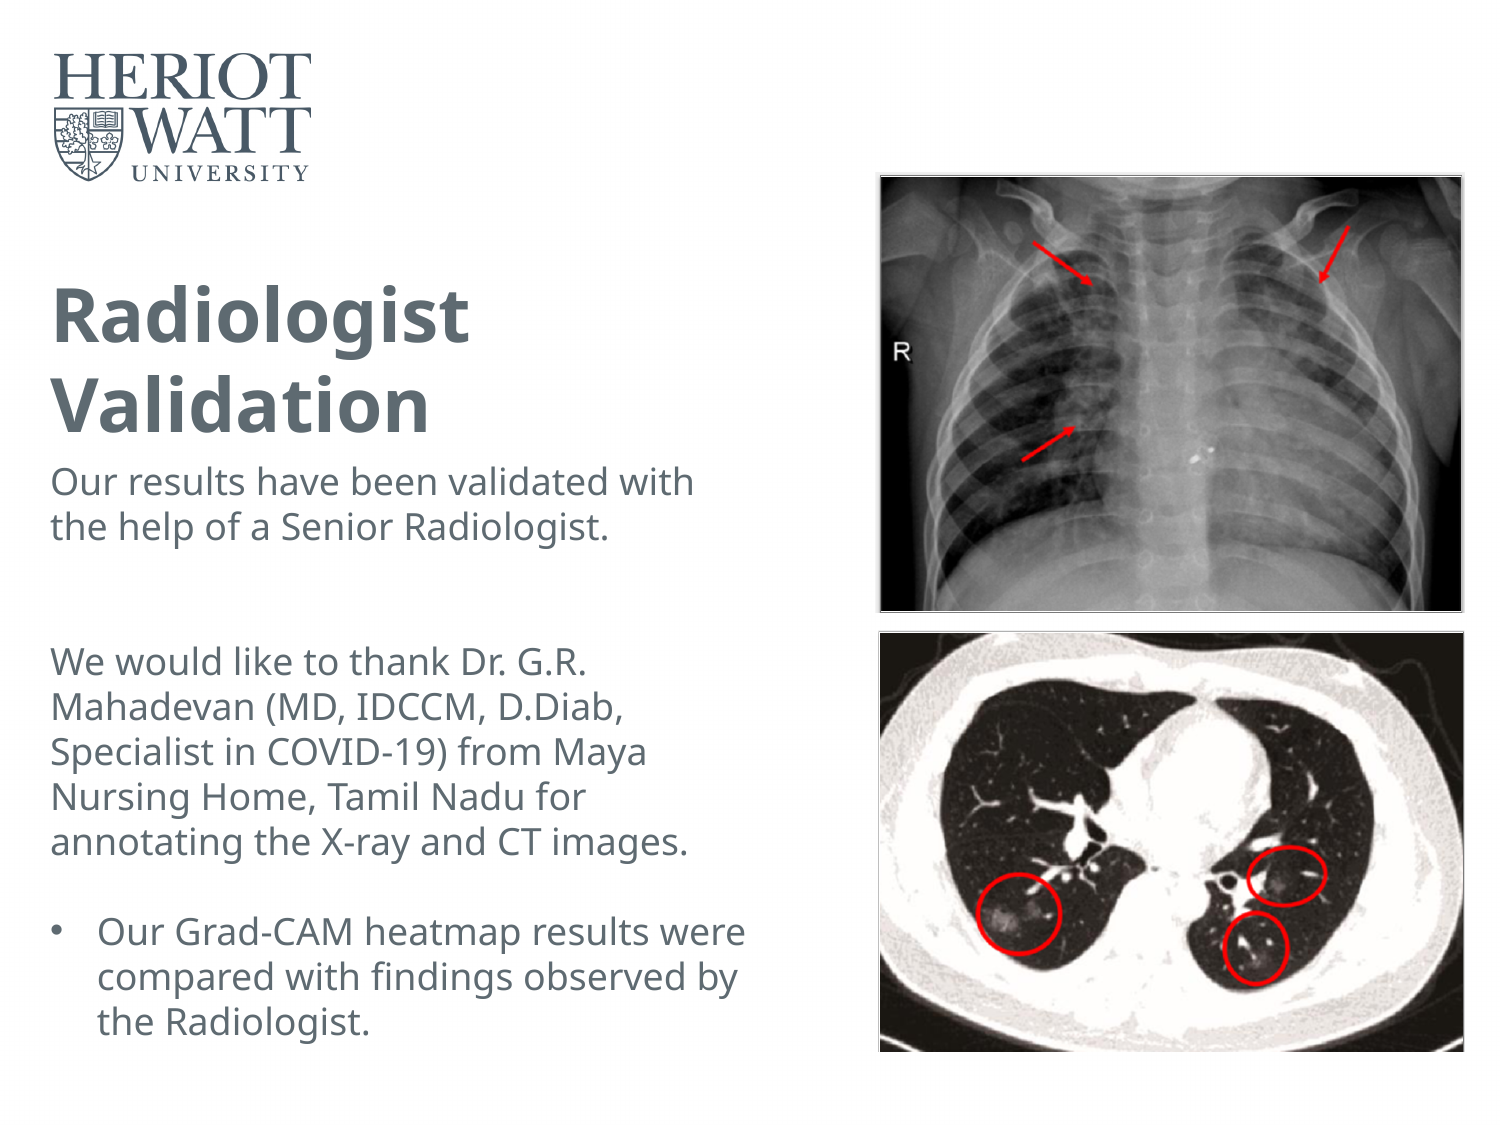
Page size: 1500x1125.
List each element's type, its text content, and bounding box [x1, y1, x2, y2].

text_box We would like to thank Dr. G.R. Mahadevan (MD, IDCCM, D.Diab, Specialist in COVID-19) from Maya Nursing Home, Tamil Nadu for annotating the X-ray and CT images. Our Grad-CAM heatmap results were compared with findings observed by the Radiologist. [35, 630, 774, 1050]
picture [0, 0, 1500, 1125]
text_box Radiologist Validation [35, 259, 572, 450]
text_box Our results have been validated with the help of a Senior Radiologist. [35, 450, 750, 556]
